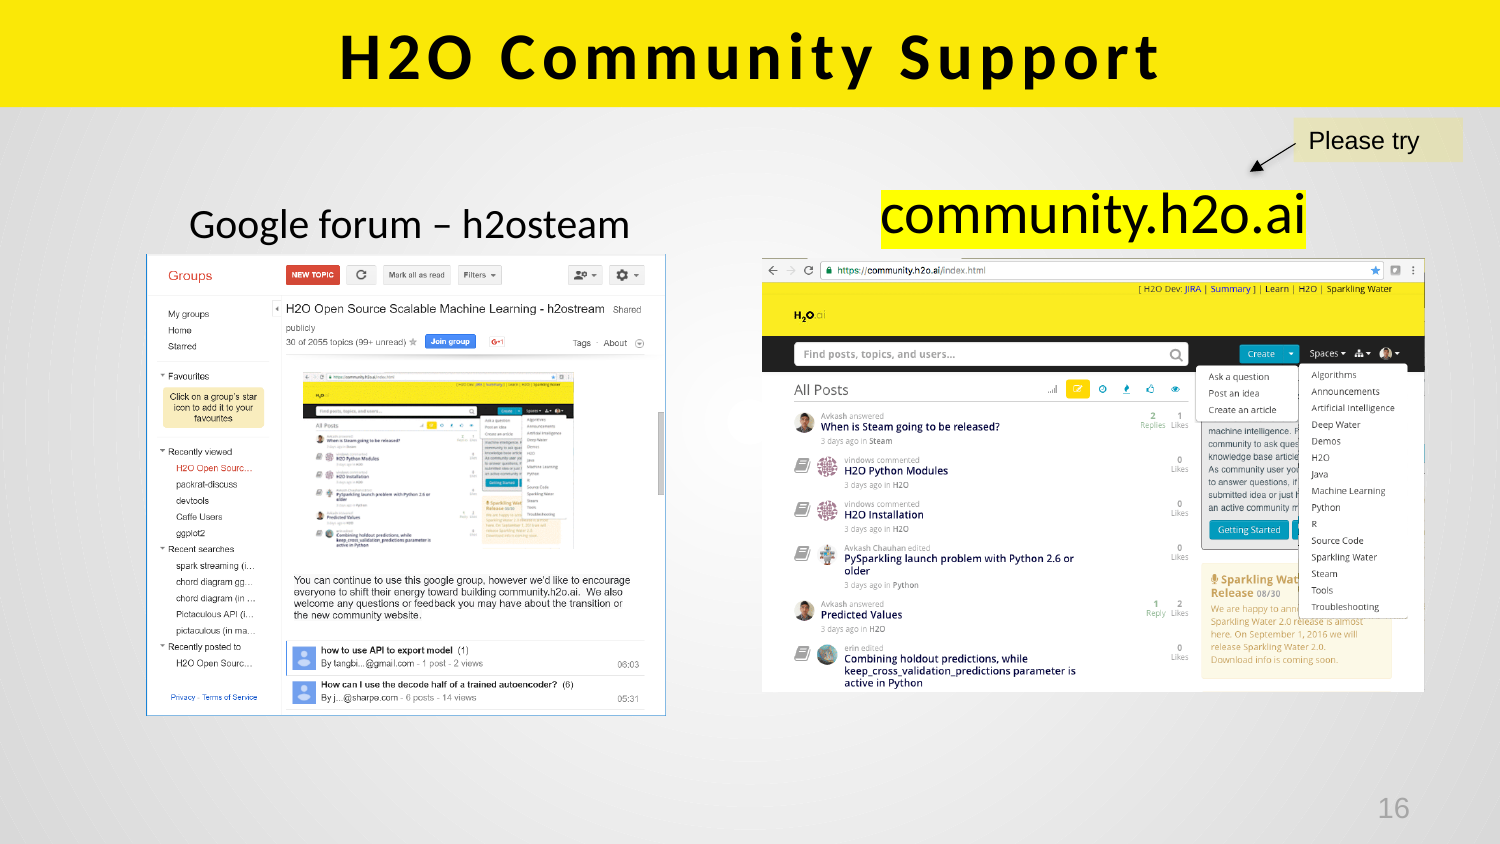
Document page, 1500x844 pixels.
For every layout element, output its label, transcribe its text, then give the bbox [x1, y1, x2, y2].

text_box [1249, 143, 1296, 172]
text_box community.h2o.ai [865, 168, 1322, 253]
title H2O Community Support [75, 0, 1425, 108]
text_box Google forum – h2osteam [174, 189, 646, 253]
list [146, 254, 666, 717]
slide_number 16 [1074, 782, 1425, 827]
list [762, 258, 1426, 692]
text_box Please try [1293, 117, 1463, 163]
